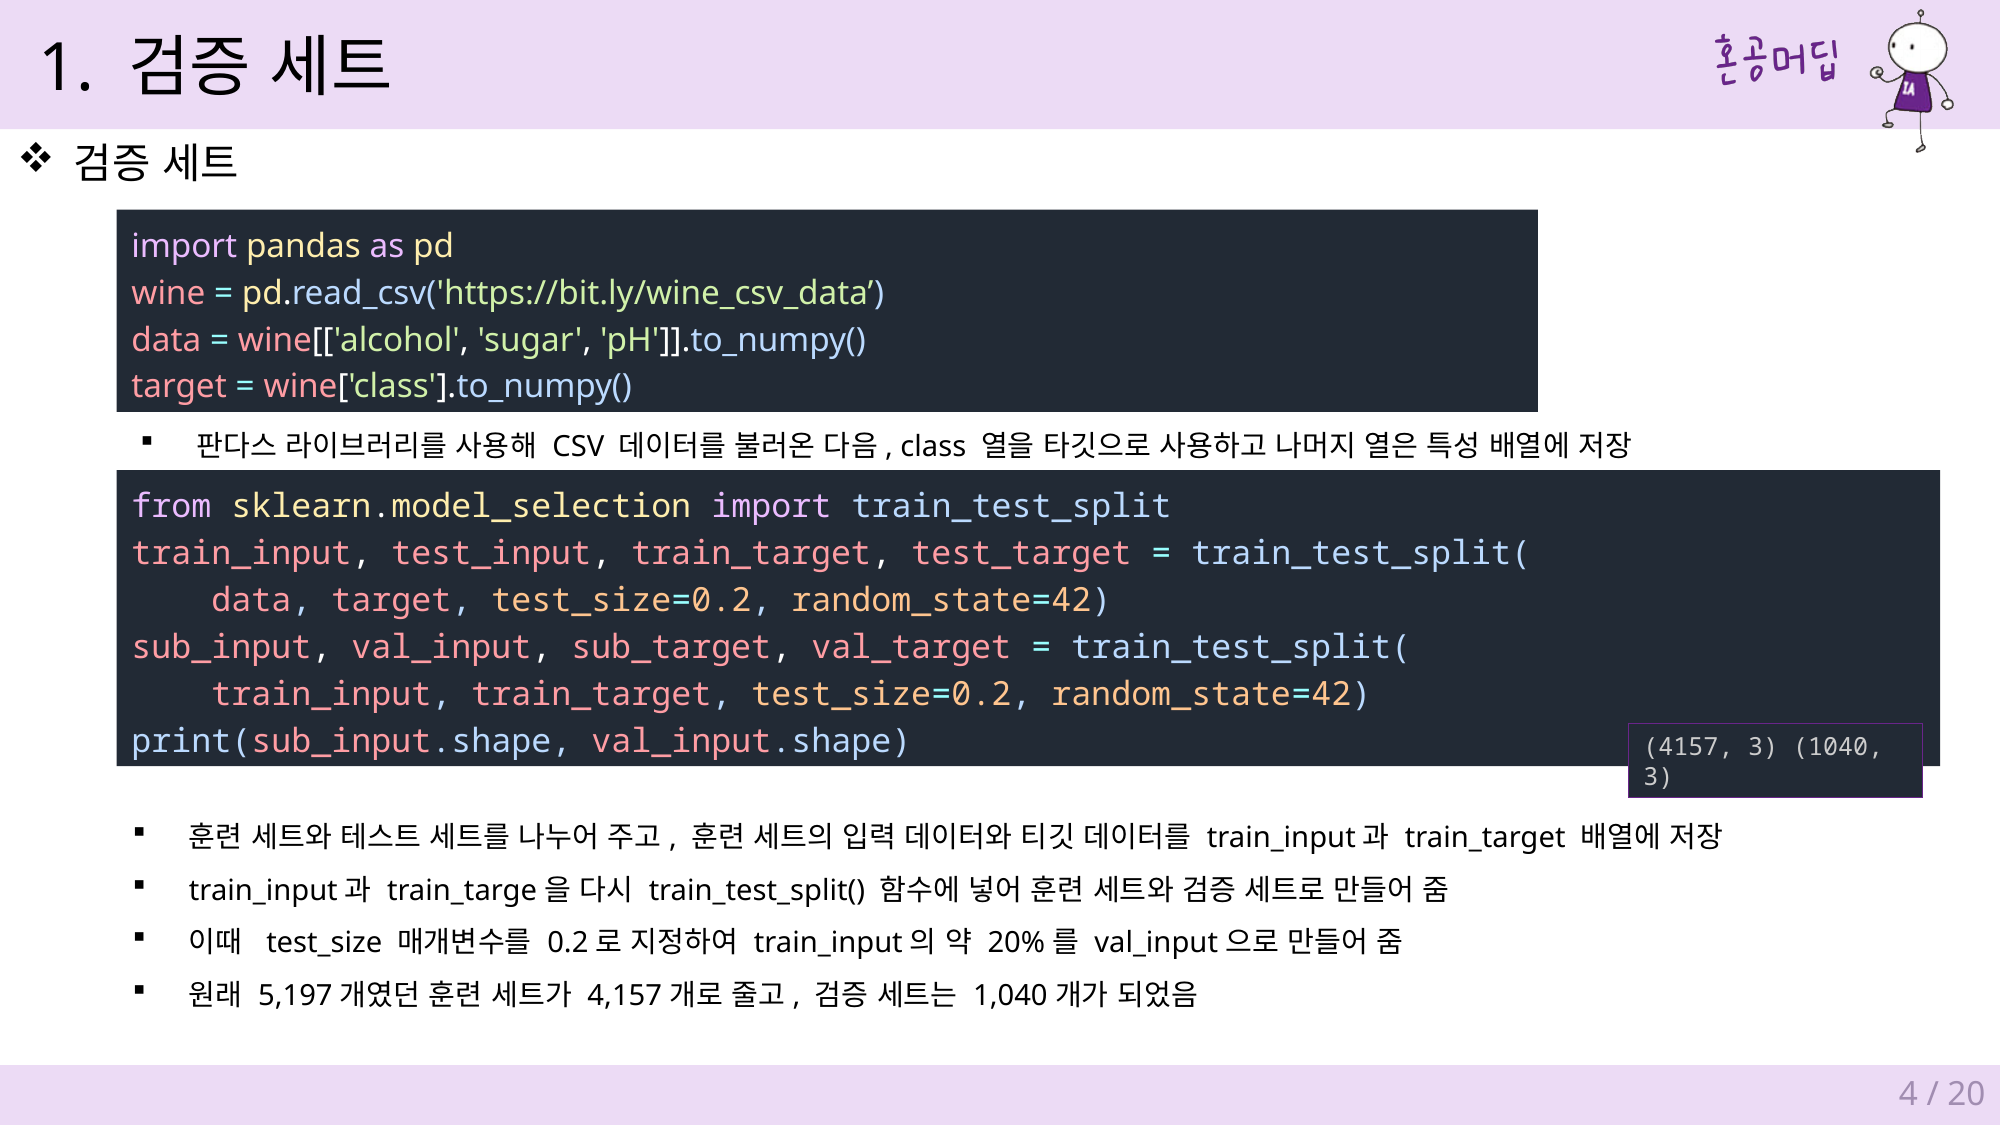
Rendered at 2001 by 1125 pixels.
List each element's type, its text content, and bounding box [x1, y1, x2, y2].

text_box 판다스 라이브러리를 사용해 CSV 데이터를 불러온 다음, class 열을 타깃으로 사용하고 나머지 열은 특성 배열에 저장 [125, 402, 1648, 470]
picture [1868, 7, 1956, 155]
text_box import pandas as pd wine = pd.read_csv('https://bit.ly/wine_csv_data’) data = wine[['alcohol', 'sugar', 'pH']].to_numpy() target = wine['class'].to_numpy() [116, 209, 1538, 412]
picture [1710, 0, 1841, 130]
slide_number 4 / 20 [1550, 1065, 2000, 1125]
text_box 1. 검증 세트 [23, 16, 408, 112]
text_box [116, 470, 1941, 773]
text_box 검증 세트 [2, 129, 255, 195]
text_box 훈련 세트와 테스트 세트를 나누어 주고, 훈련 세트의 입력 데이터와 티깃 데이터를 train_input과 train_target 배열에 저장 train_input과 train_targe을 다시 train_test_split() 함수에 넣어 훈련 세트와 검증 세트로 만들어 줌 이때 test_size 매개변수를 0.2로 지정하여 train_input의 약 20%를 val_input으로 만들어 줌 원래 5,197개였던 훈련 세트가 4,157개로 줄고, 검증 세트는 1,040개가 되었음 [117, 793, 1739, 1019]
